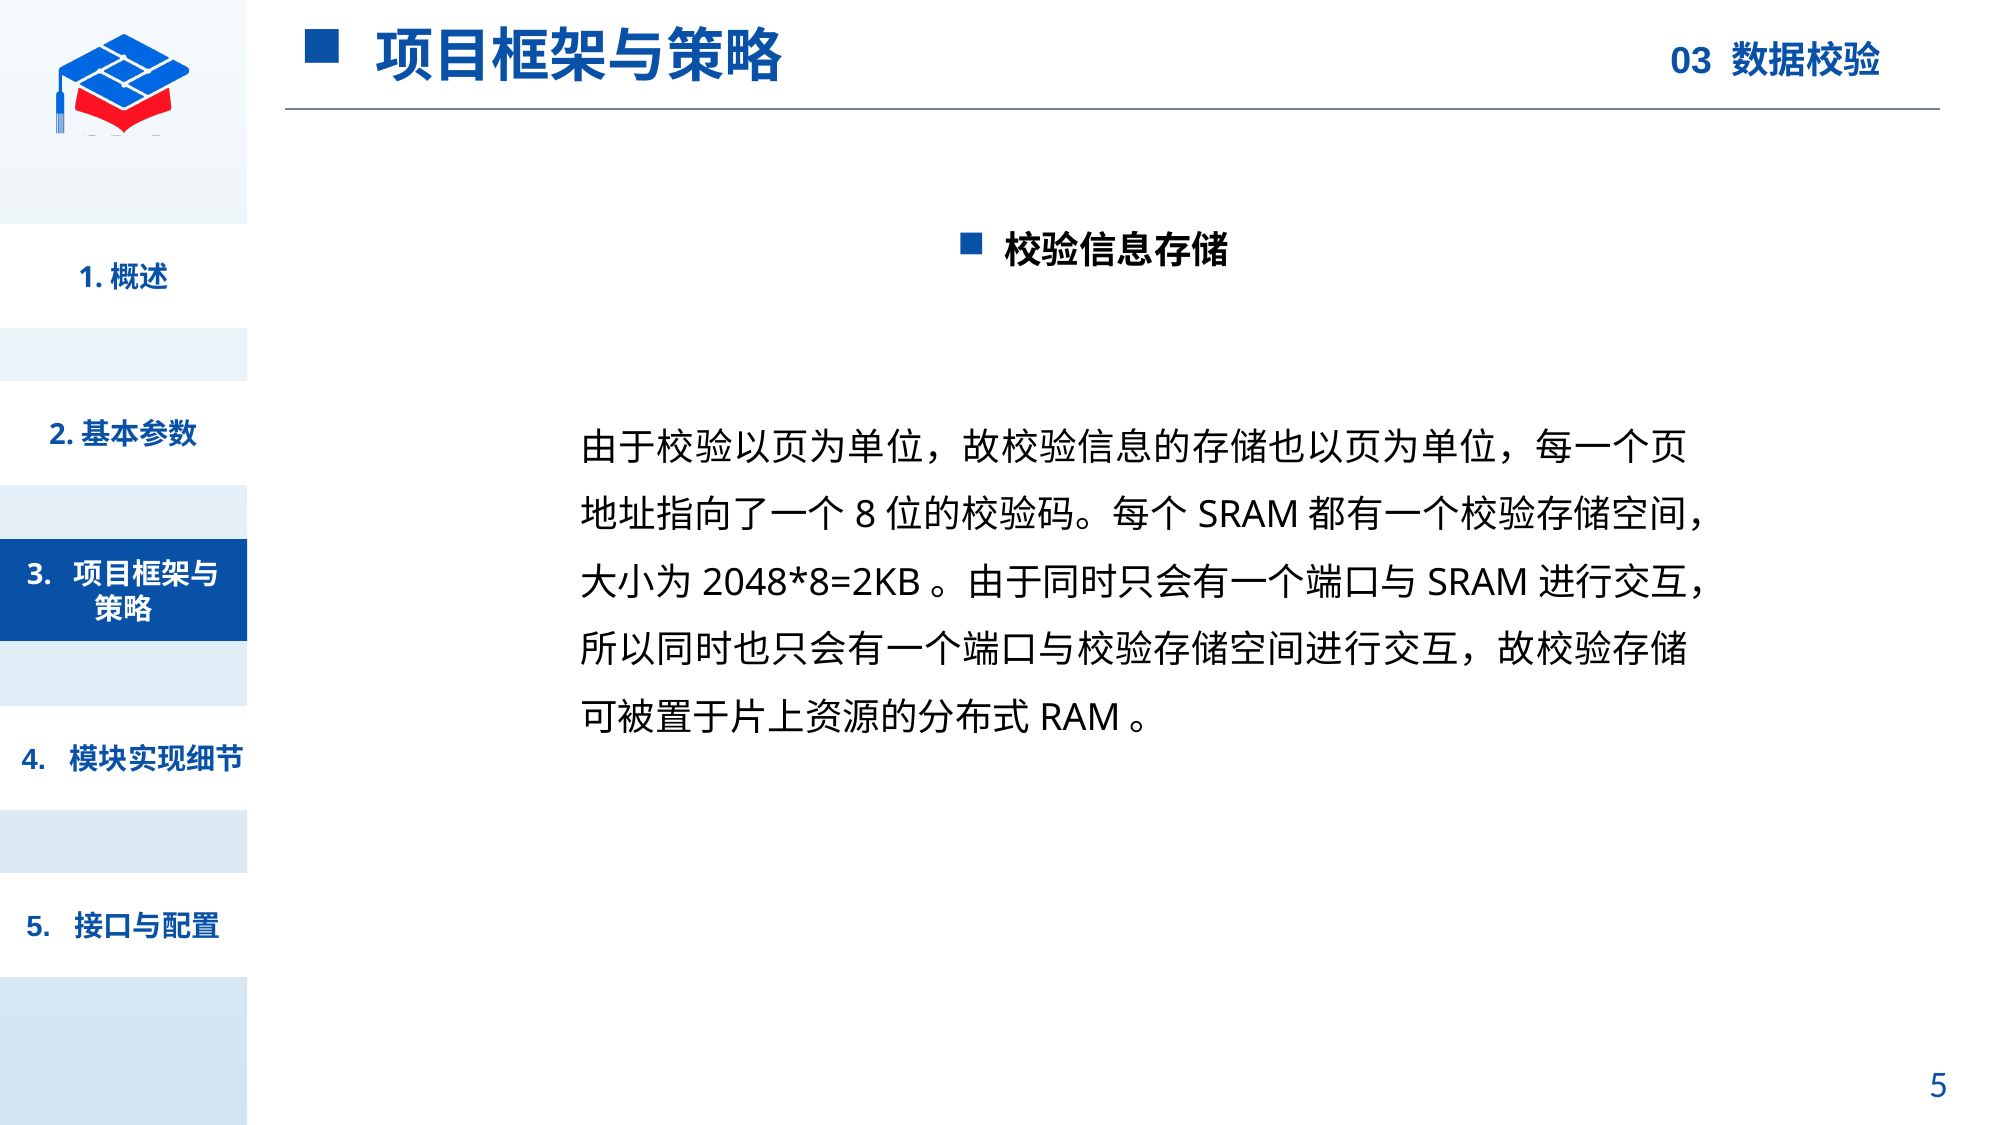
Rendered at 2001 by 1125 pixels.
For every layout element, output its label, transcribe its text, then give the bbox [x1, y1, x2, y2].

text_box [0, 810, 248, 873]
text_box 2.基本参数 [0, 381, 248, 485]
text_box [0, 0, 248, 224]
text_box [0, 328, 248, 381]
text_box 1.概述 [0, 224, 248, 328]
title 项目框架与策略 [285, 0, 1023, 96]
text_box 03 数据校验 [1514, 7, 2000, 110]
text_box [0, 977, 248, 1125]
text_box 5 [1914, 1052, 1966, 1112]
picture [33, 34, 214, 136]
text_box [0, 485, 248, 538]
text_box 3. 项目框架与策略 [0, 538, 248, 642]
text_box 5. 接口与配置 [0, 873, 248, 977]
text_box 校验信息存储 [942, 209, 1381, 279]
text_box 4. 模块实现细节 [0, 706, 268, 810]
text_box 由于校验以页为单位，故校验信息的存储也以页为单位，每一个页地址指向了一个8位的校验码。每个SRAM都有一个校验存储空间，大小为2048*8=2KB。由于同时只会有一个端口与SRAM进行交互，所以同时也只会有一个端口与校验存储空间进行交互，故校验存储可被置于片上资源的分布式RAM。 [565, 393, 1703, 746]
text_box [0, 642, 248, 706]
